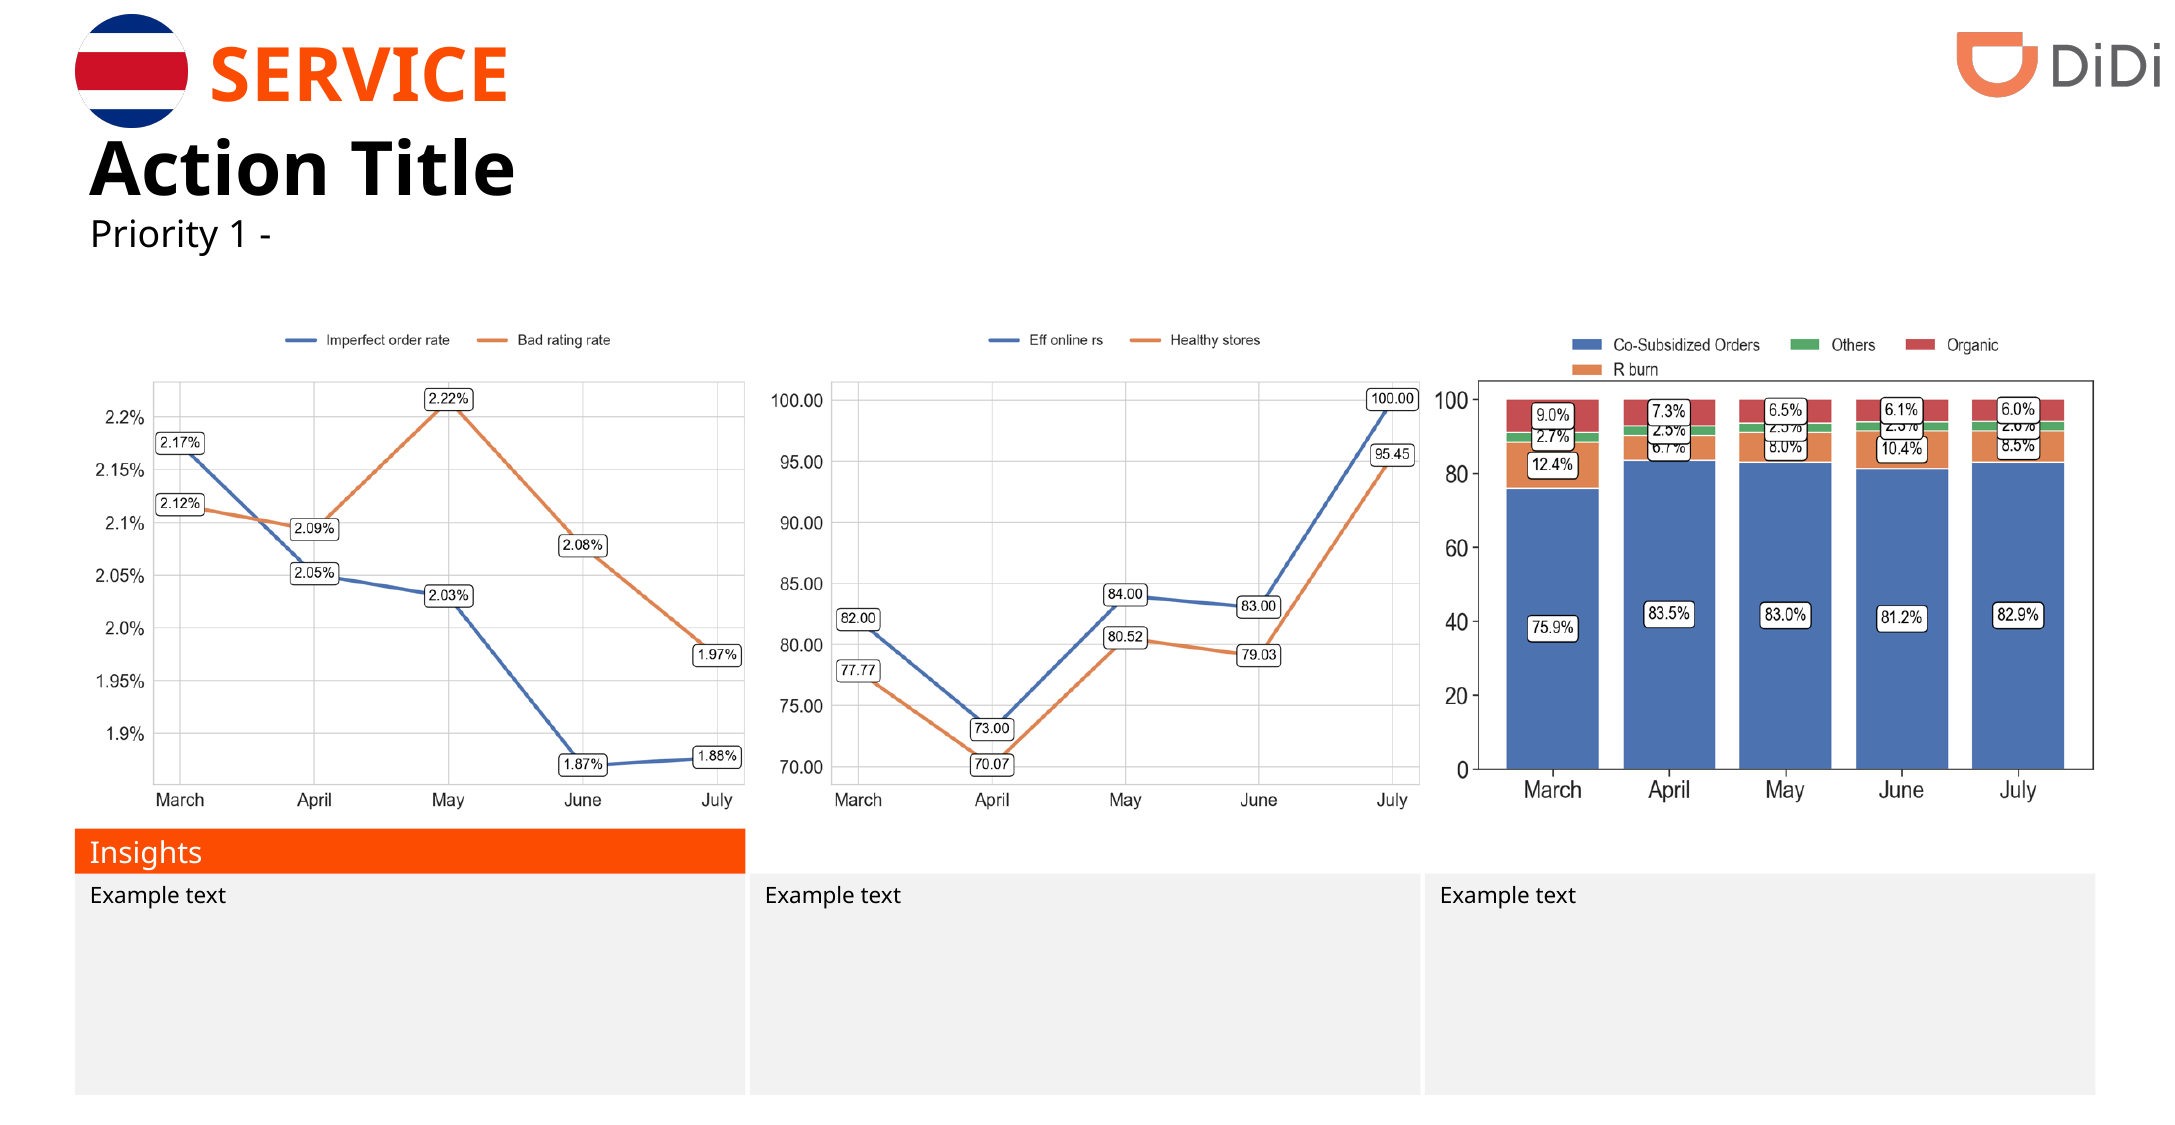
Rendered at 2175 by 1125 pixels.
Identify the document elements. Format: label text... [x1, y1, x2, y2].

picture [1949, 1, 2175, 129]
text_box Priority 1 - [74, 202, 2175, 263]
picture [74, 14, 188, 128]
text_box Example text [749, 873, 1421, 1095]
text_box SERVICE [194, 15, 1800, 127]
text_box Example text [74, 874, 746, 1095]
picture [74, 322, 2101, 829]
text_box Insights [74, 837, 746, 874]
text_box Example text [1424, 873, 2096, 1095]
text_box Action Title [74, 127, 2175, 202]
